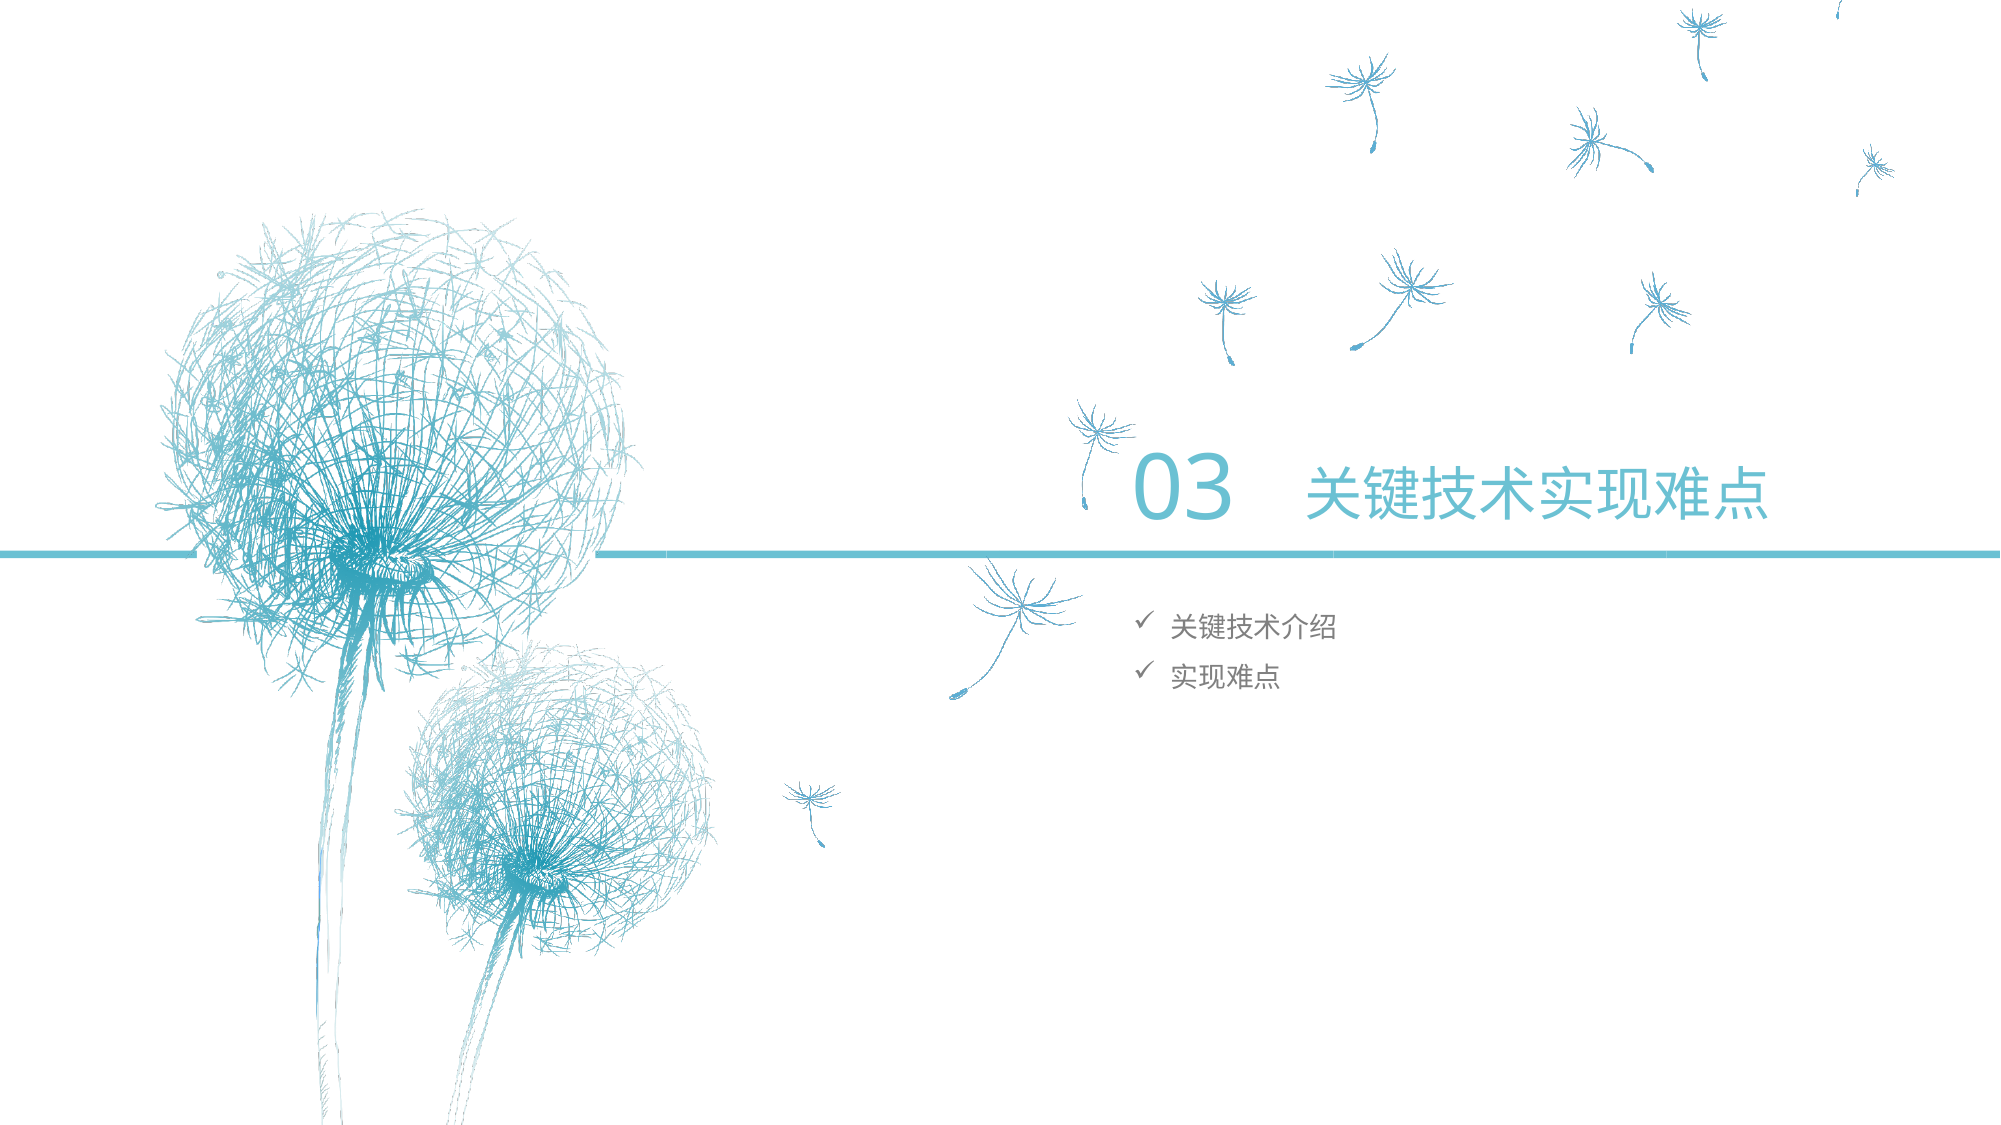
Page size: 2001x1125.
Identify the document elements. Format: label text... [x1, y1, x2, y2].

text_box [644, 550, 941, 559]
picture [1344, 232, 1461, 370]
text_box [0, 550, 155, 559]
picture [155, 141, 725, 1125]
picture [780, 770, 851, 853]
text_box 关键技术介绍 实现难点 [1118, 585, 1353, 701]
picture [1189, 260, 1268, 385]
picture [1563, 97, 1671, 201]
picture [1050, 389, 1142, 510]
picture [941, 546, 1096, 714]
picture [1316, 39, 1396, 167]
picture [1670, 0, 1727, 95]
picture [1856, 139, 1906, 216]
text_box 关键技术实现难点 [1313, 449, 1807, 535]
picture [1827, 0, 1881, 22]
picture [1630, 264, 1709, 385]
text_box 03 [1116, 421, 1313, 546]
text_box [1096, 550, 2000, 559]
